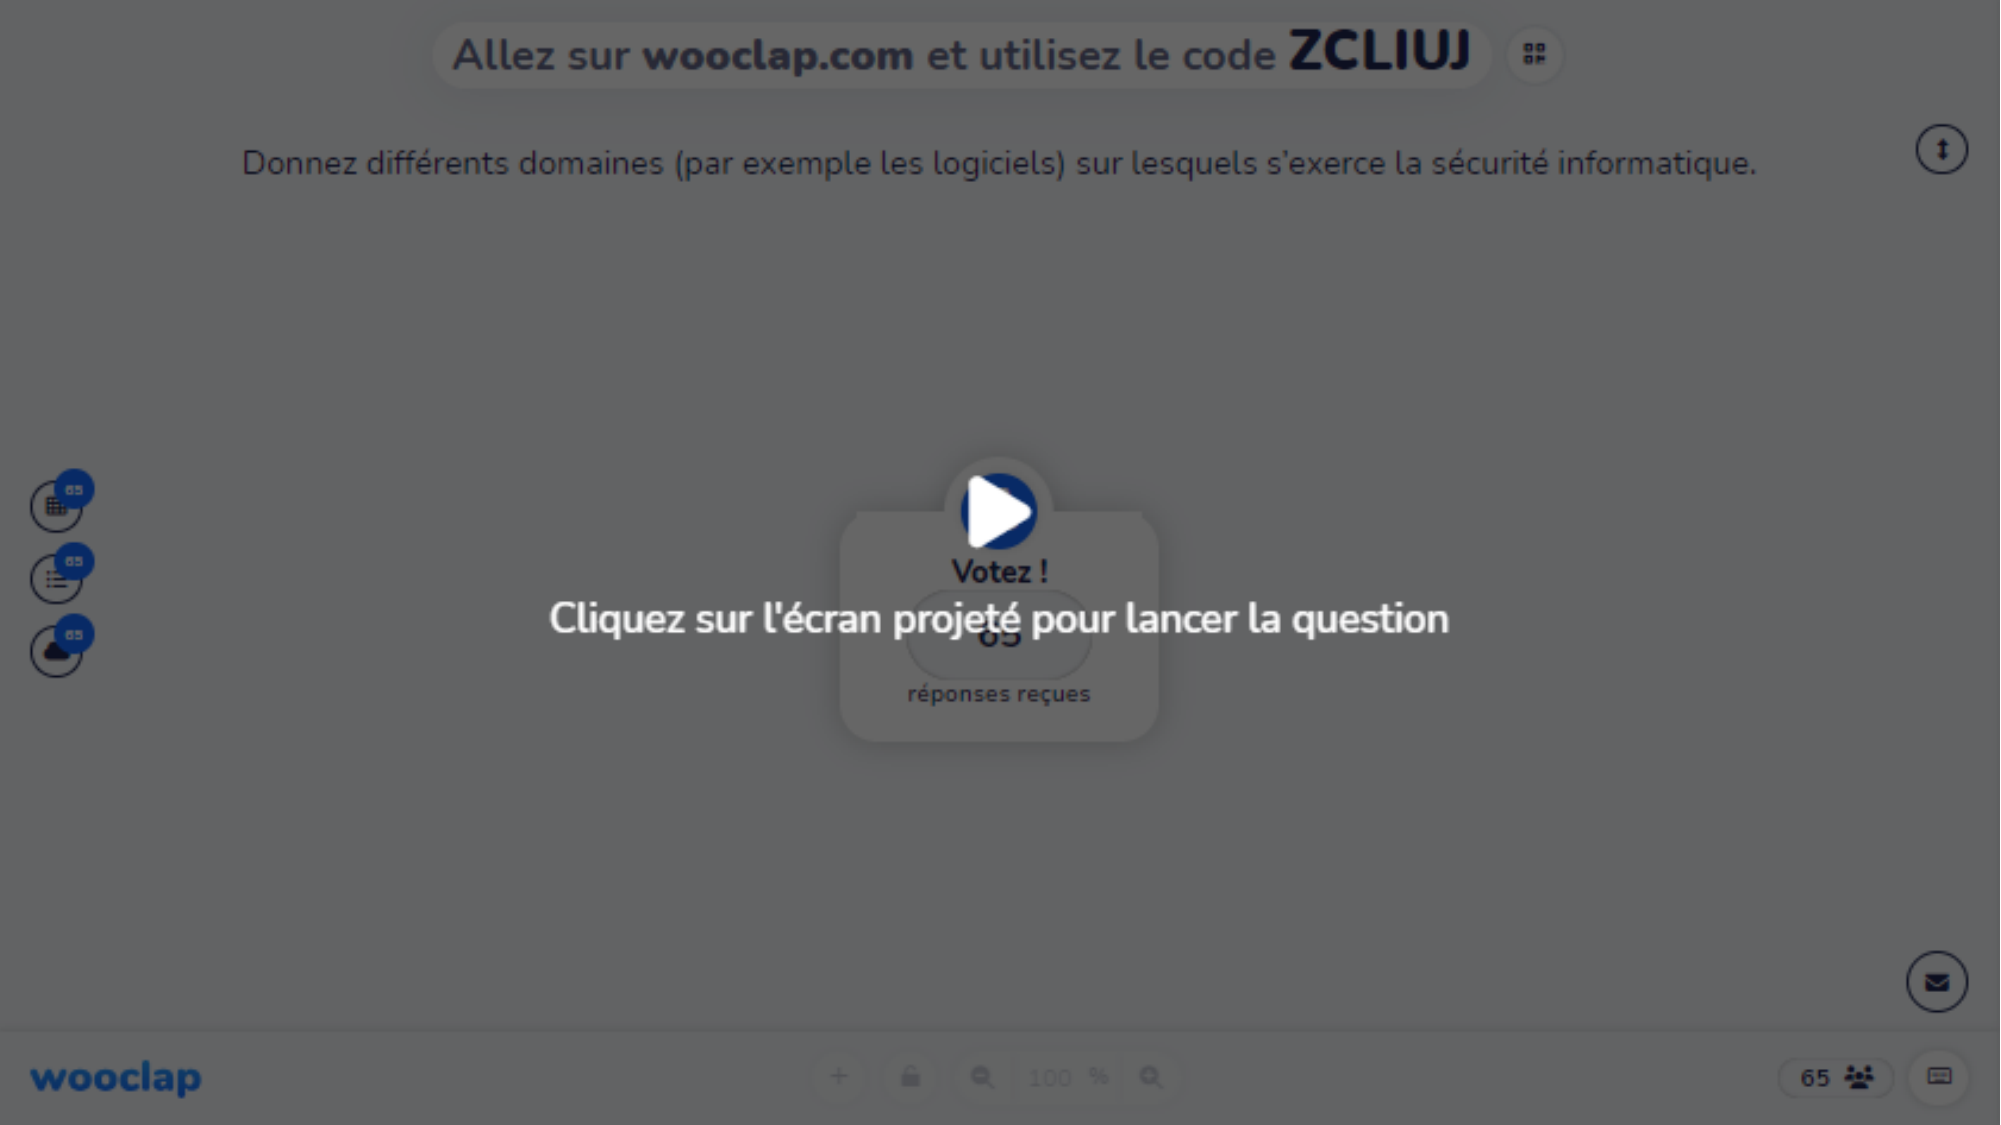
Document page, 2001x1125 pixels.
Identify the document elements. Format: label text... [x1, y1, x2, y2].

picture [0, 0, 2000, 1125]
slide_number 25 [1412, 1042, 1863, 1103]
